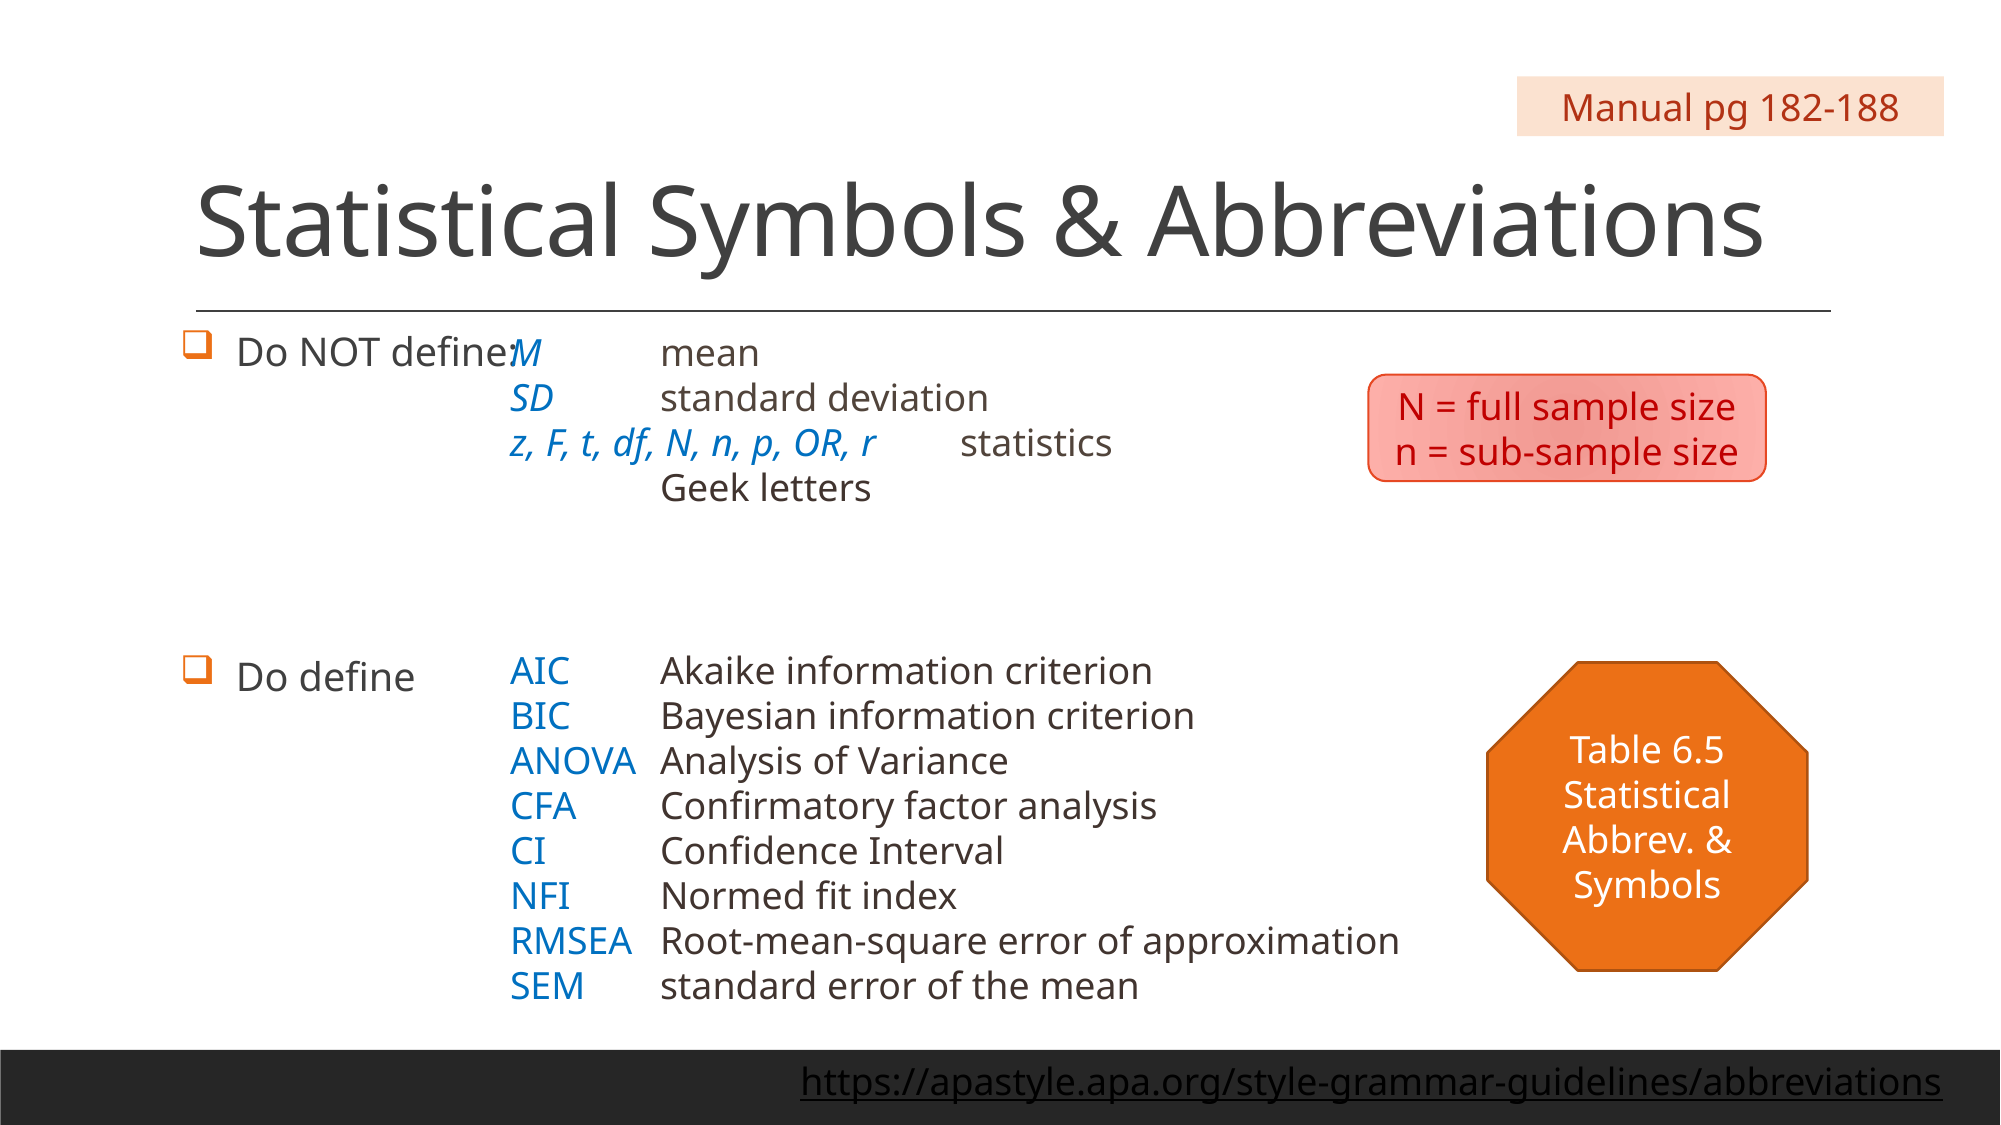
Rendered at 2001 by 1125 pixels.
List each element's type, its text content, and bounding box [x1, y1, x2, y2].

list Do NOT define: Do define [180, 314, 1830, 963]
text_box N = full sample size n = sub-sample size [1367, 373, 1767, 483]
text_box https://apastyle.apa.org/style-grammar-guidelines/abbreviations [684, 1050, 1968, 1117]
text_box Manual pg 182-188 [1517, 76, 1944, 137]
text_box AIC Akaike information criterion BIC Bayesian information criterion ANOVA Analysis of Variance CFA Confirmatory factor analysis CI Confidence Interval NFI Normed fit index RMSEA Root-mean-square error of approximation SEM standard error of the mean [495, 640, 1808, 1015]
title Statistical Symbols & Abbreviations [180, 47, 1915, 285]
